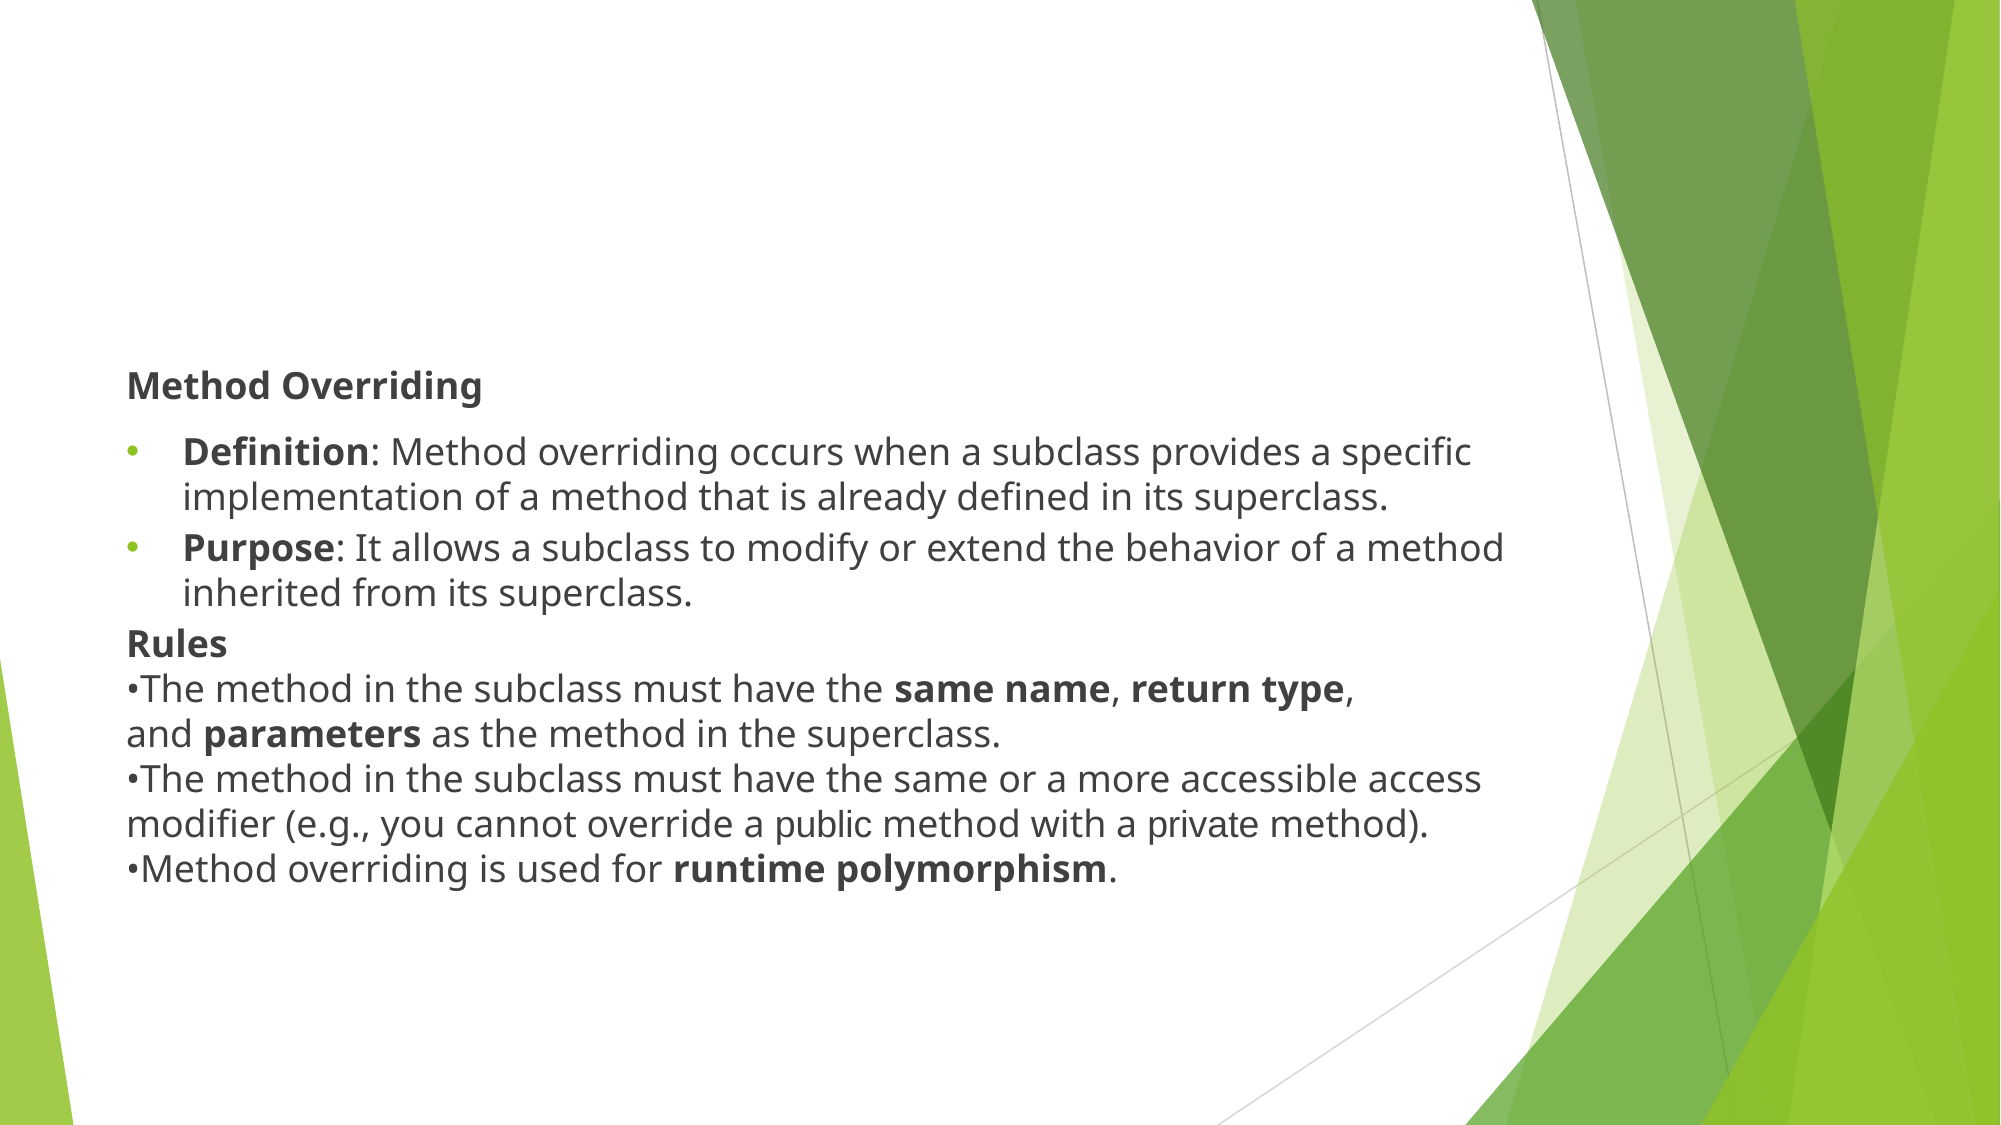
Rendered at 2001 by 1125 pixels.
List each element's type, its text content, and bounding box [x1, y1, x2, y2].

list Method Overriding Definition: Method overriding occurs when a subclass provides a specific implementation of a method that is already defined in its superclass. Purpose: It allows a subclass to modify or extend the behavior of a method inherited from its superclass. Rules The method in the subclass must have the same name, return type, and parameters as the method in the superclass. The method in the subclass must have the same or a more accessible access modifier (e.g., you cannot override a public method with a private method). Method overriding is used for runtime polymorphism. [111, 354, 1522, 992]
